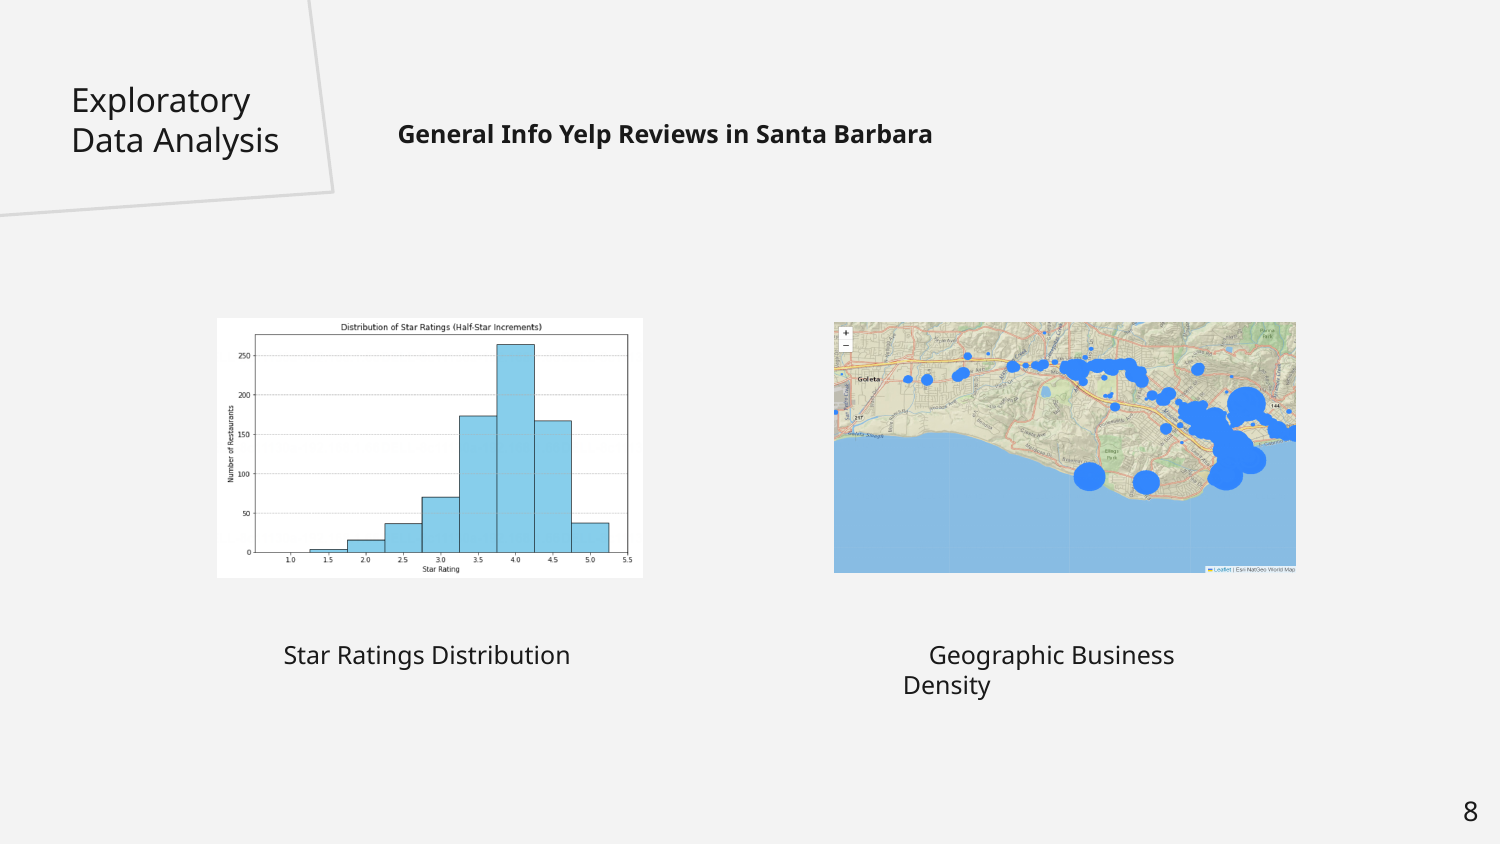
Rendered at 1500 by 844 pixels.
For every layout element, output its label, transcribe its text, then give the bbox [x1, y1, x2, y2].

slide_number ‹#› [1403, 779, 1494, 844]
text_box Geographic Business Density [887, 624, 1243, 672]
text_box Star Ratings Distribution [268, 624, 592, 672]
title Exploratory Data Analysis [56, 63, 342, 220]
picture [834, 322, 1296, 574]
text_box [0, 0, 317, 216]
text_box General Info Yelp Reviews in Santa Barbara [382, 103, 1068, 164]
picture [217, 317, 644, 578]
